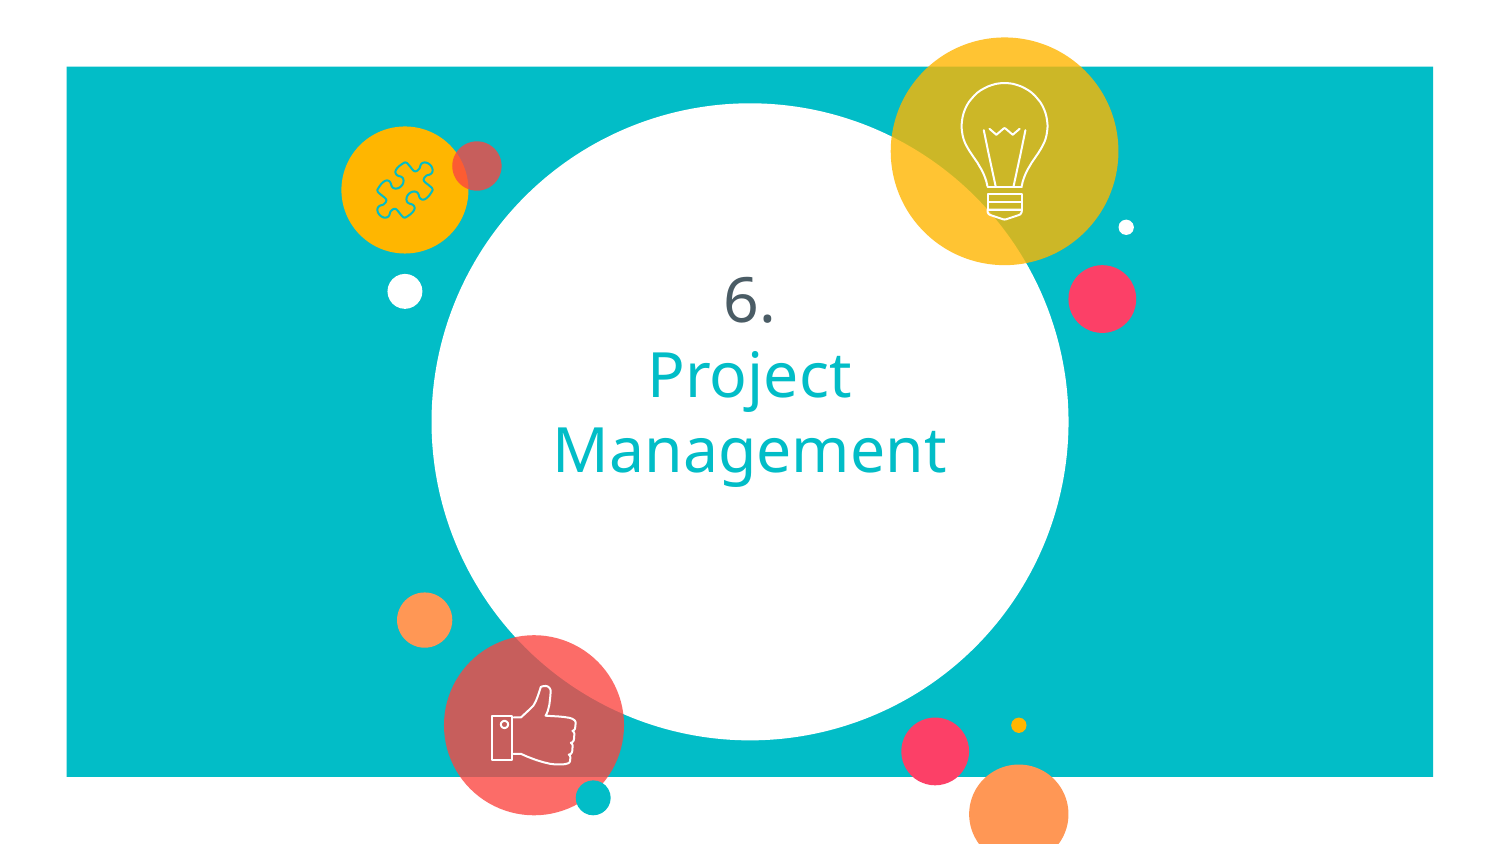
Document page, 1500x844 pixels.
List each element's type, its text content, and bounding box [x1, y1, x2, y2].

title 6. Project Management [473, 309, 1027, 500]
